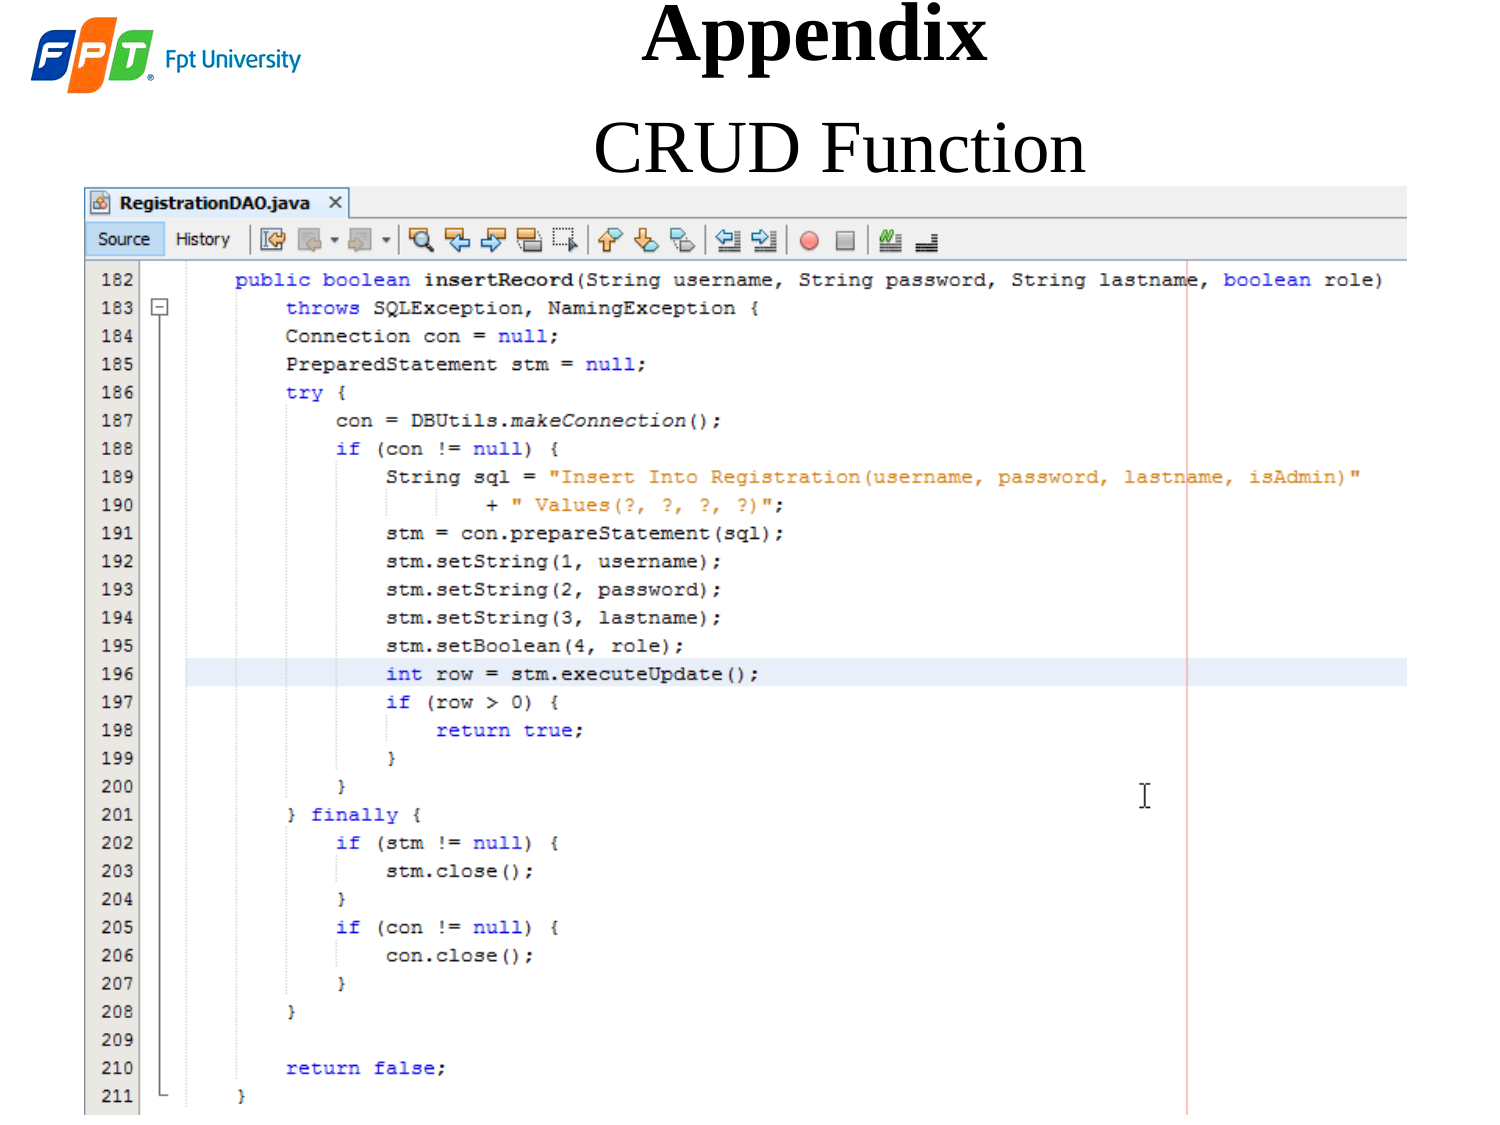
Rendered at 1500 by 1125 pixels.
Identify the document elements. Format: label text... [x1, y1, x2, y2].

picture [0, 0, 325, 122]
picture [84, 186, 1407, 1115]
title Appendix CRUD Function [150, 7, 1500, 187]
